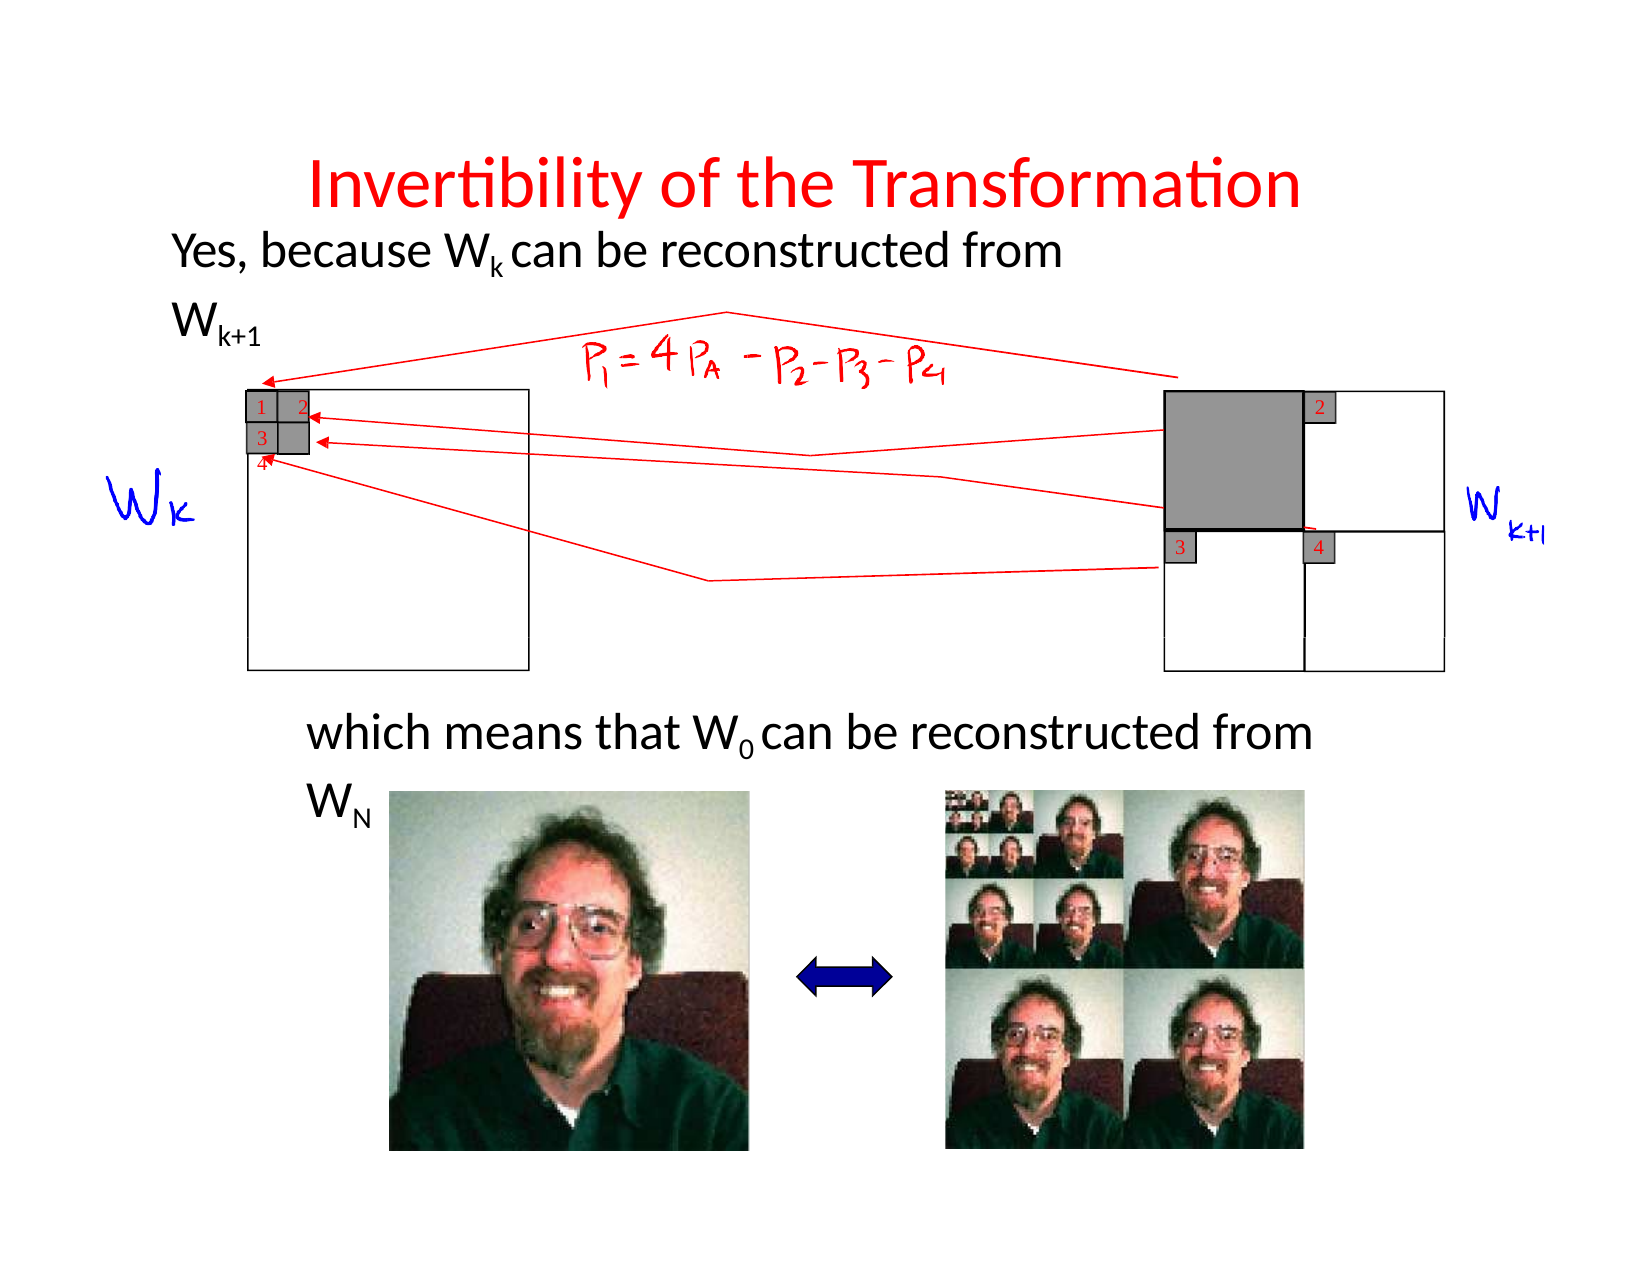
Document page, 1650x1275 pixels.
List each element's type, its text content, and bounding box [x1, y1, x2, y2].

text_box [1466, 486, 1545, 545]
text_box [795, 955, 894, 998]
title Invertibility of the Transformation [162, 70, 1446, 286]
text_box Yes, because Wk can be reconstructed from Wk+1 [165, 213, 1157, 353]
text_box [389, 835, 750, 1151]
text_box which means that W0 can be reconstructed from WN [299, 695, 1371, 835]
text_box [945, 835, 1305, 1149]
text_box [105, 468, 195, 526]
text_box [246, 311, 1446, 673]
